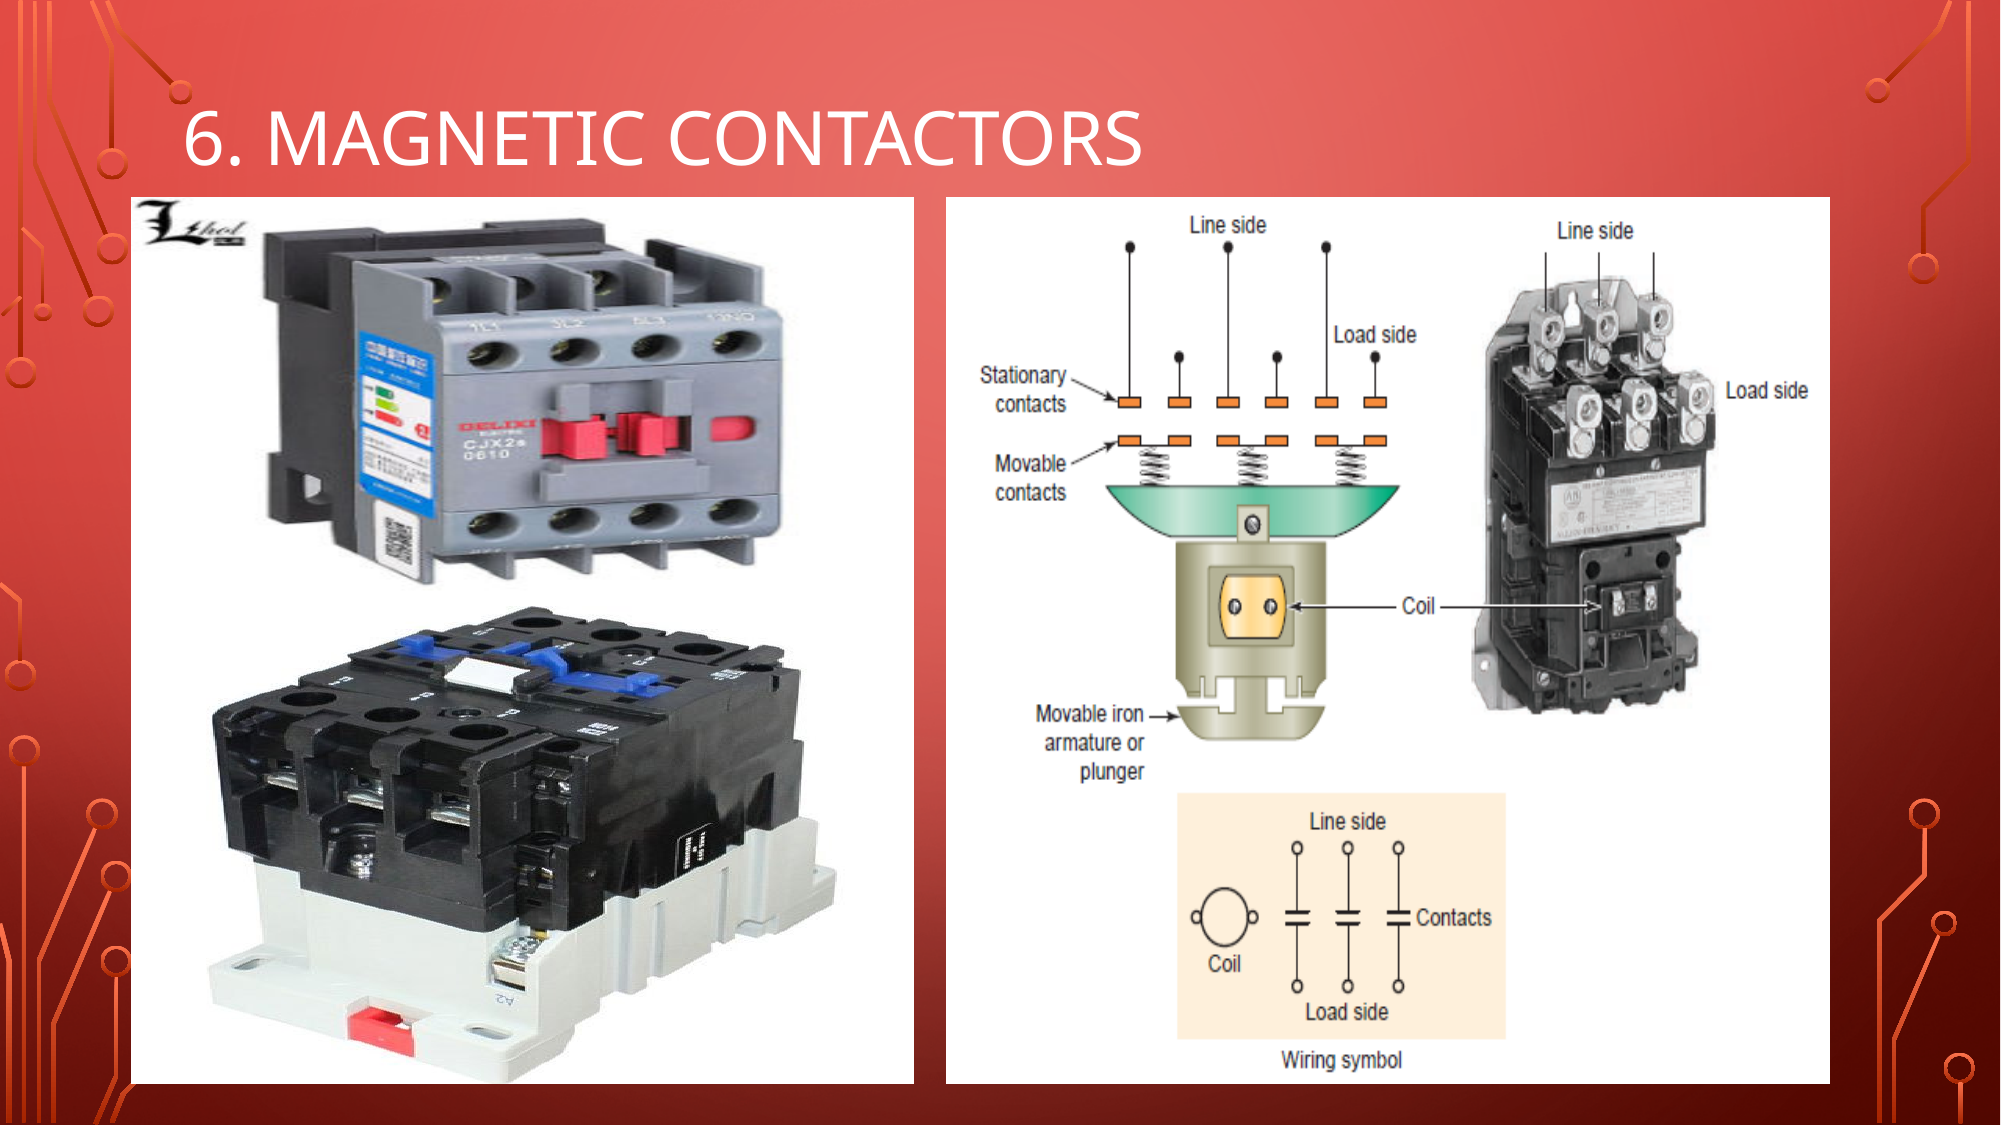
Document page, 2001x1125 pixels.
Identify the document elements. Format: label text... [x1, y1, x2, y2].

picture [131, 197, 914, 1084]
picture [946, 197, 1830, 1084]
title 6. MAGNETIC CONTACTORS [167, 19, 1793, 263]
